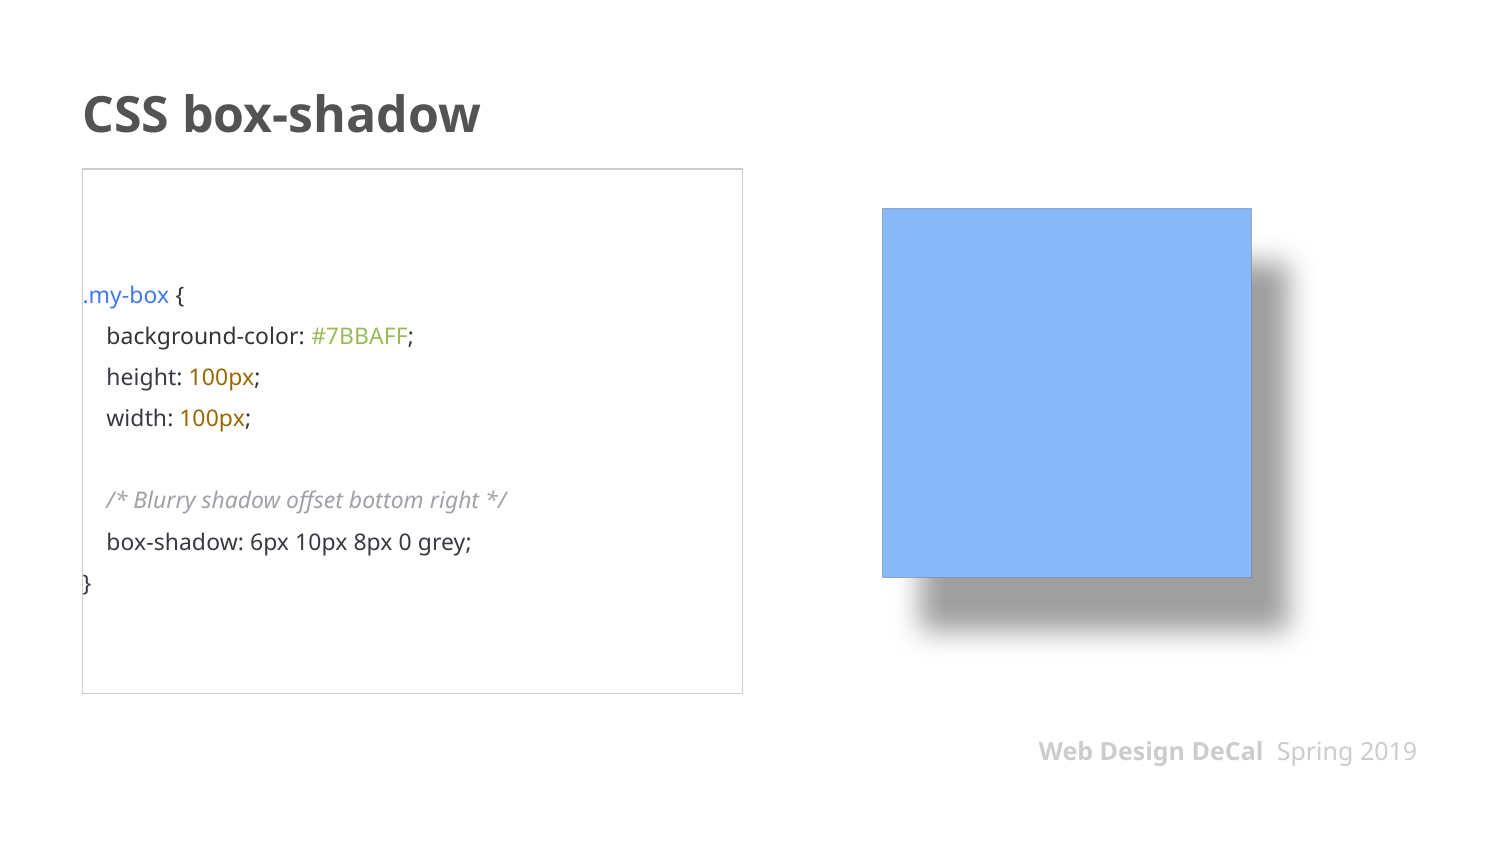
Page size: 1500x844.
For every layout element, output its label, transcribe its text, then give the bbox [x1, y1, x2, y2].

list .my-box { background-color: #7BBAFF; height: 100px; width: 100px; /* Blurry shadow offset bottom right */ box-shadow: 6px 10px 8px 0 grey; } [82, 168, 743, 694]
title CSS box-shadow [82, 75, 1418, 150]
picture [881, 207, 1319, 661]
